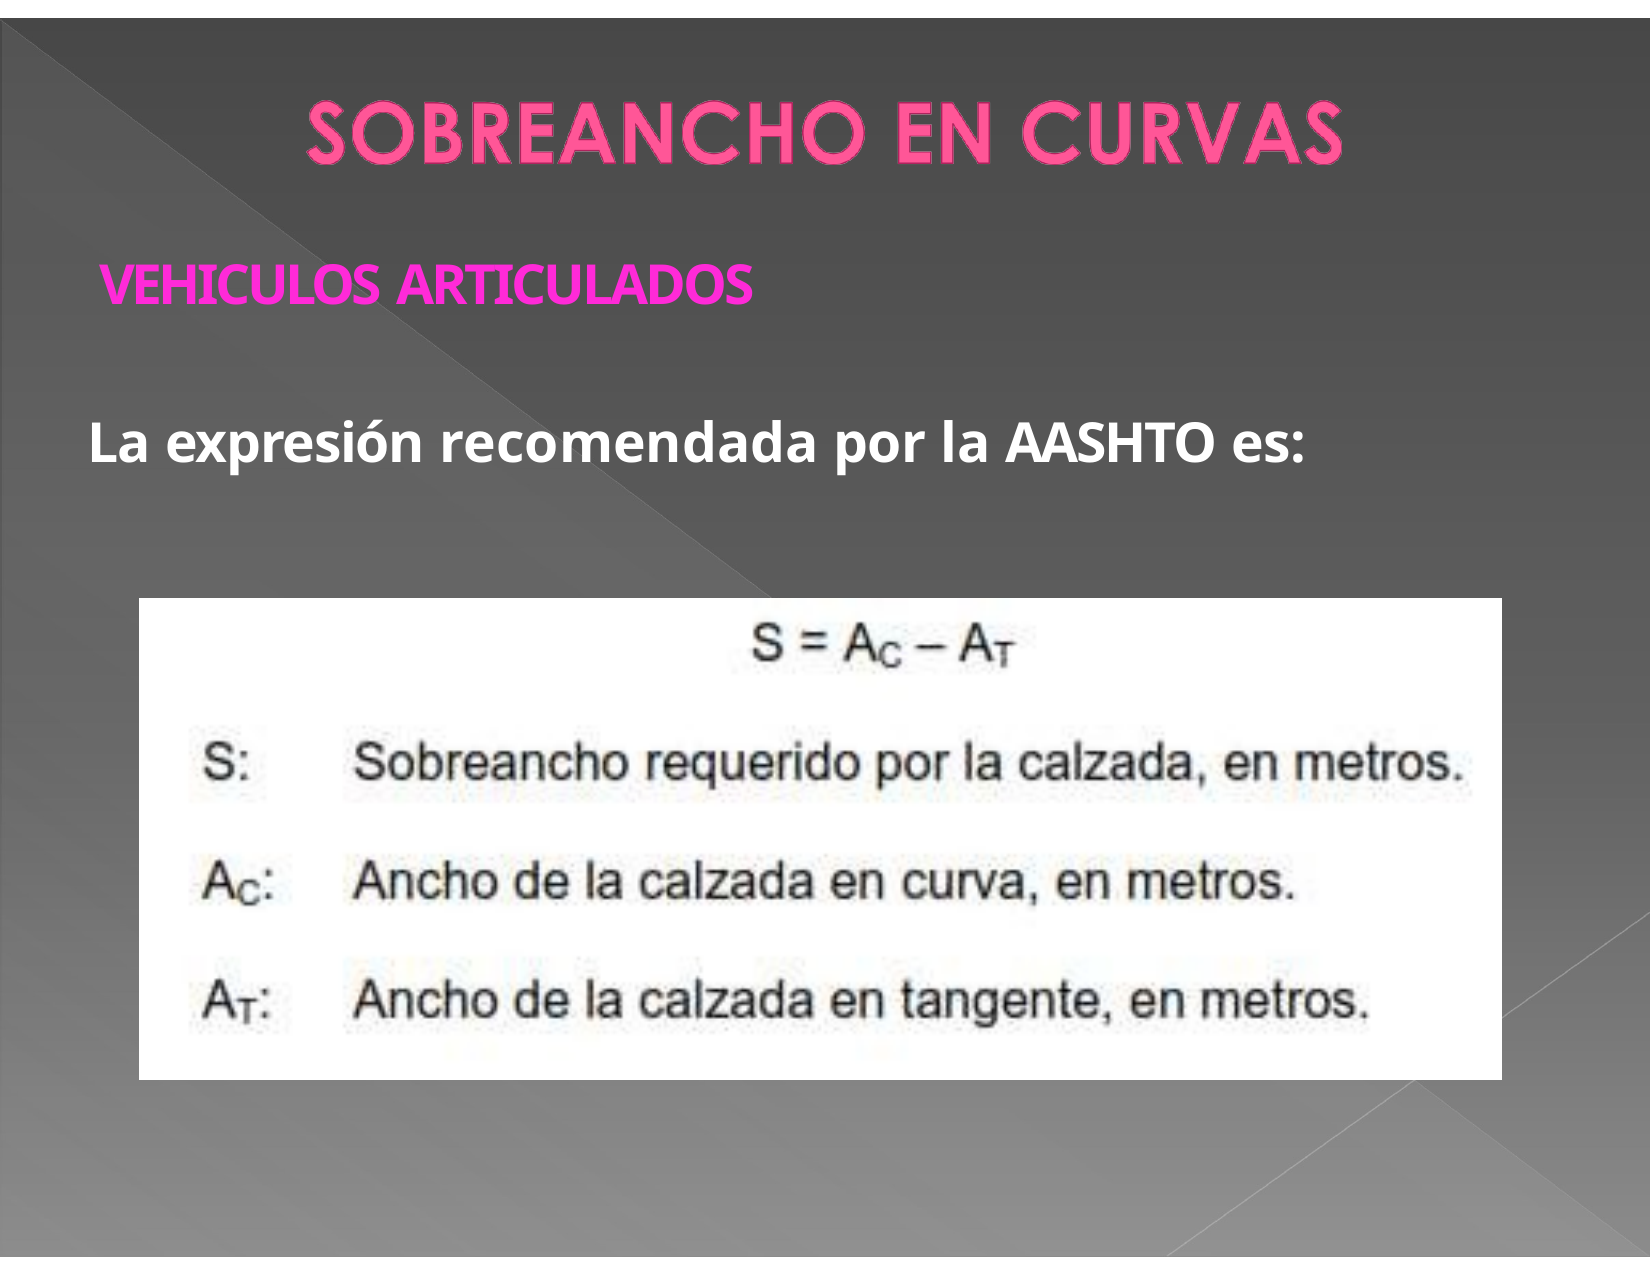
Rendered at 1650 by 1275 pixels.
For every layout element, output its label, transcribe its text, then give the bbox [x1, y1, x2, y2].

picture [0, 18, 1650, 1257]
text_box La expresión recomendada por la AASHTO es: [85, 405, 1323, 474]
title VEHICULOS ARTICULADOS [71, 203, 1575, 462]
